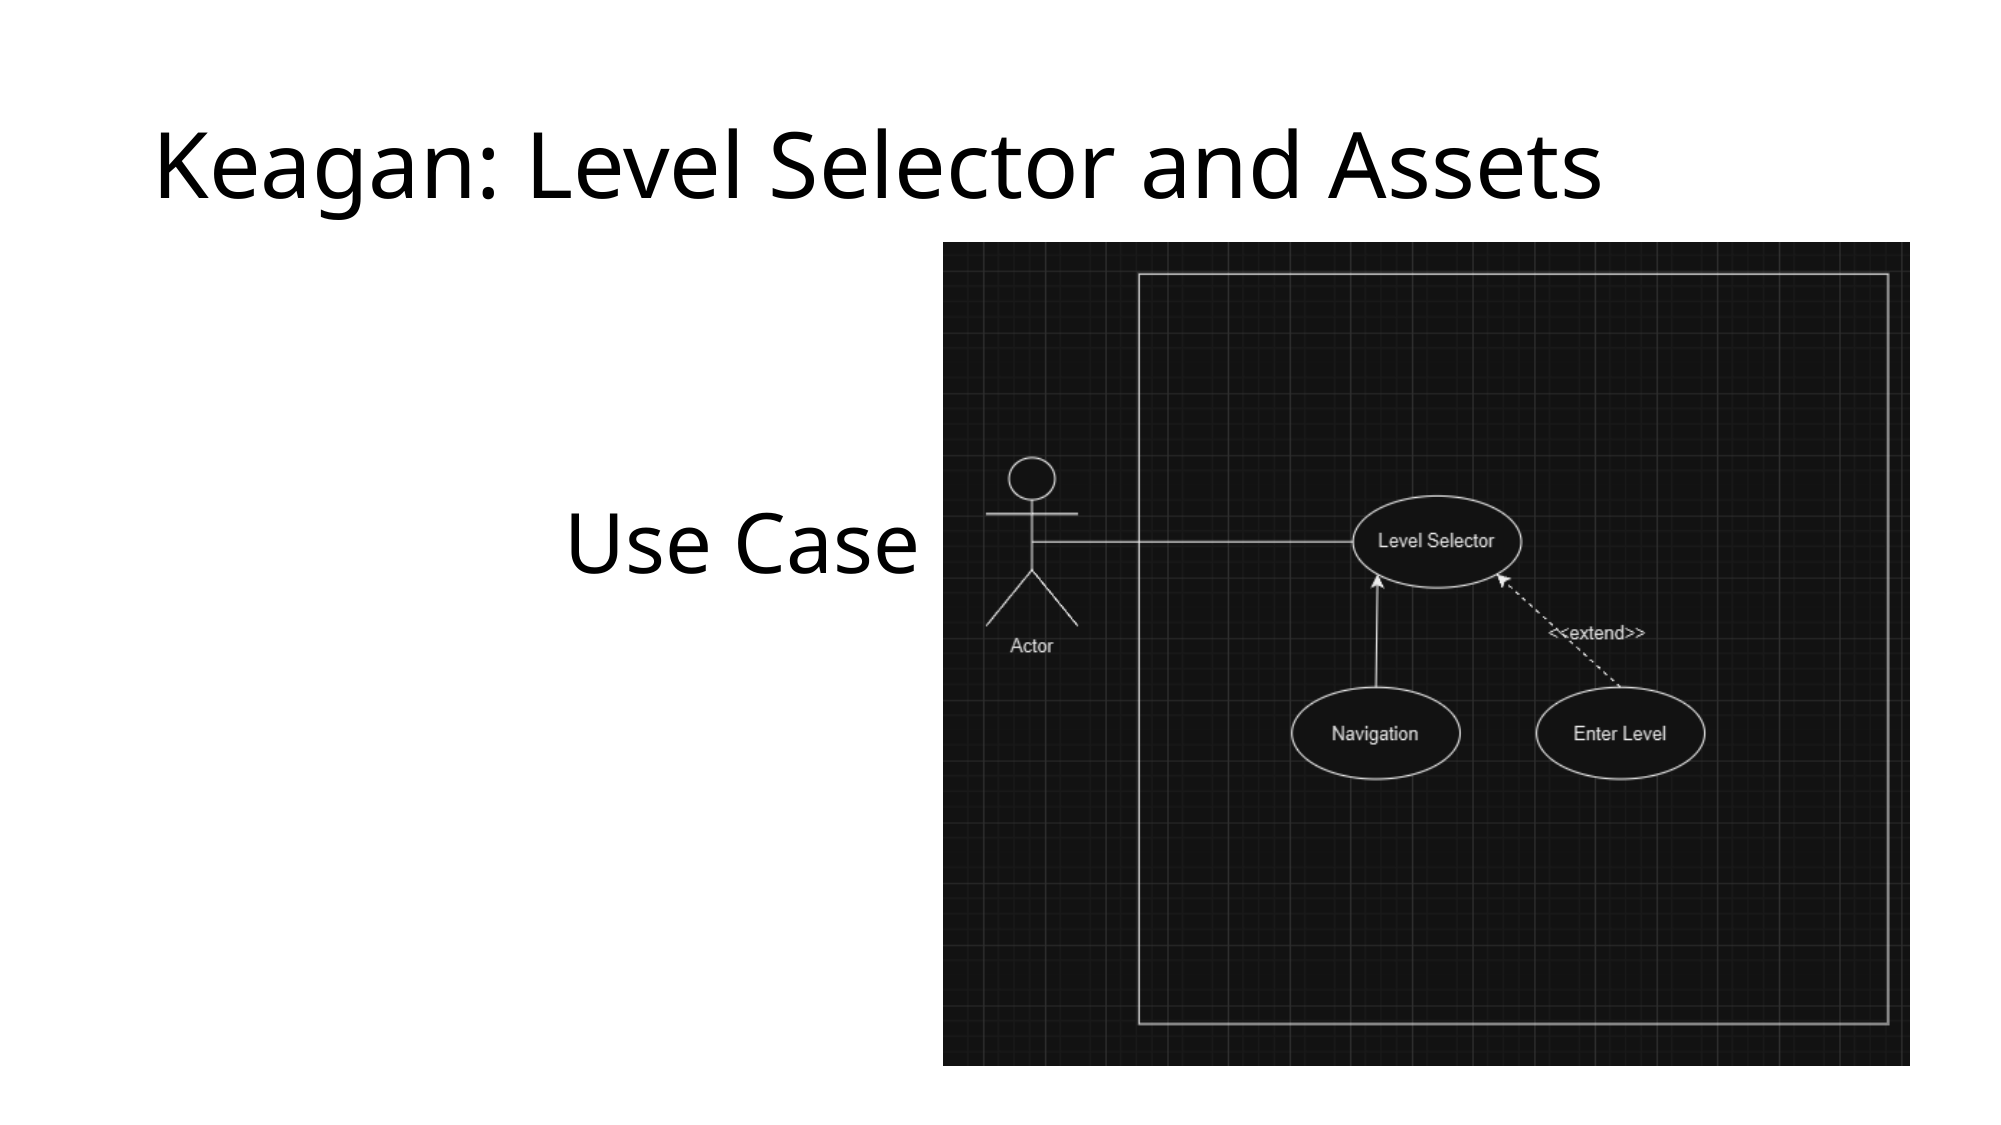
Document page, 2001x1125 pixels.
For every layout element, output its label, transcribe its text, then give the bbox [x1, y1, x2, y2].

text_box Use Case [549, 482, 943, 598]
picture [943, 242, 1911, 1066]
title Keagan: Level Selector and Assets [137, 59, 1863, 278]
